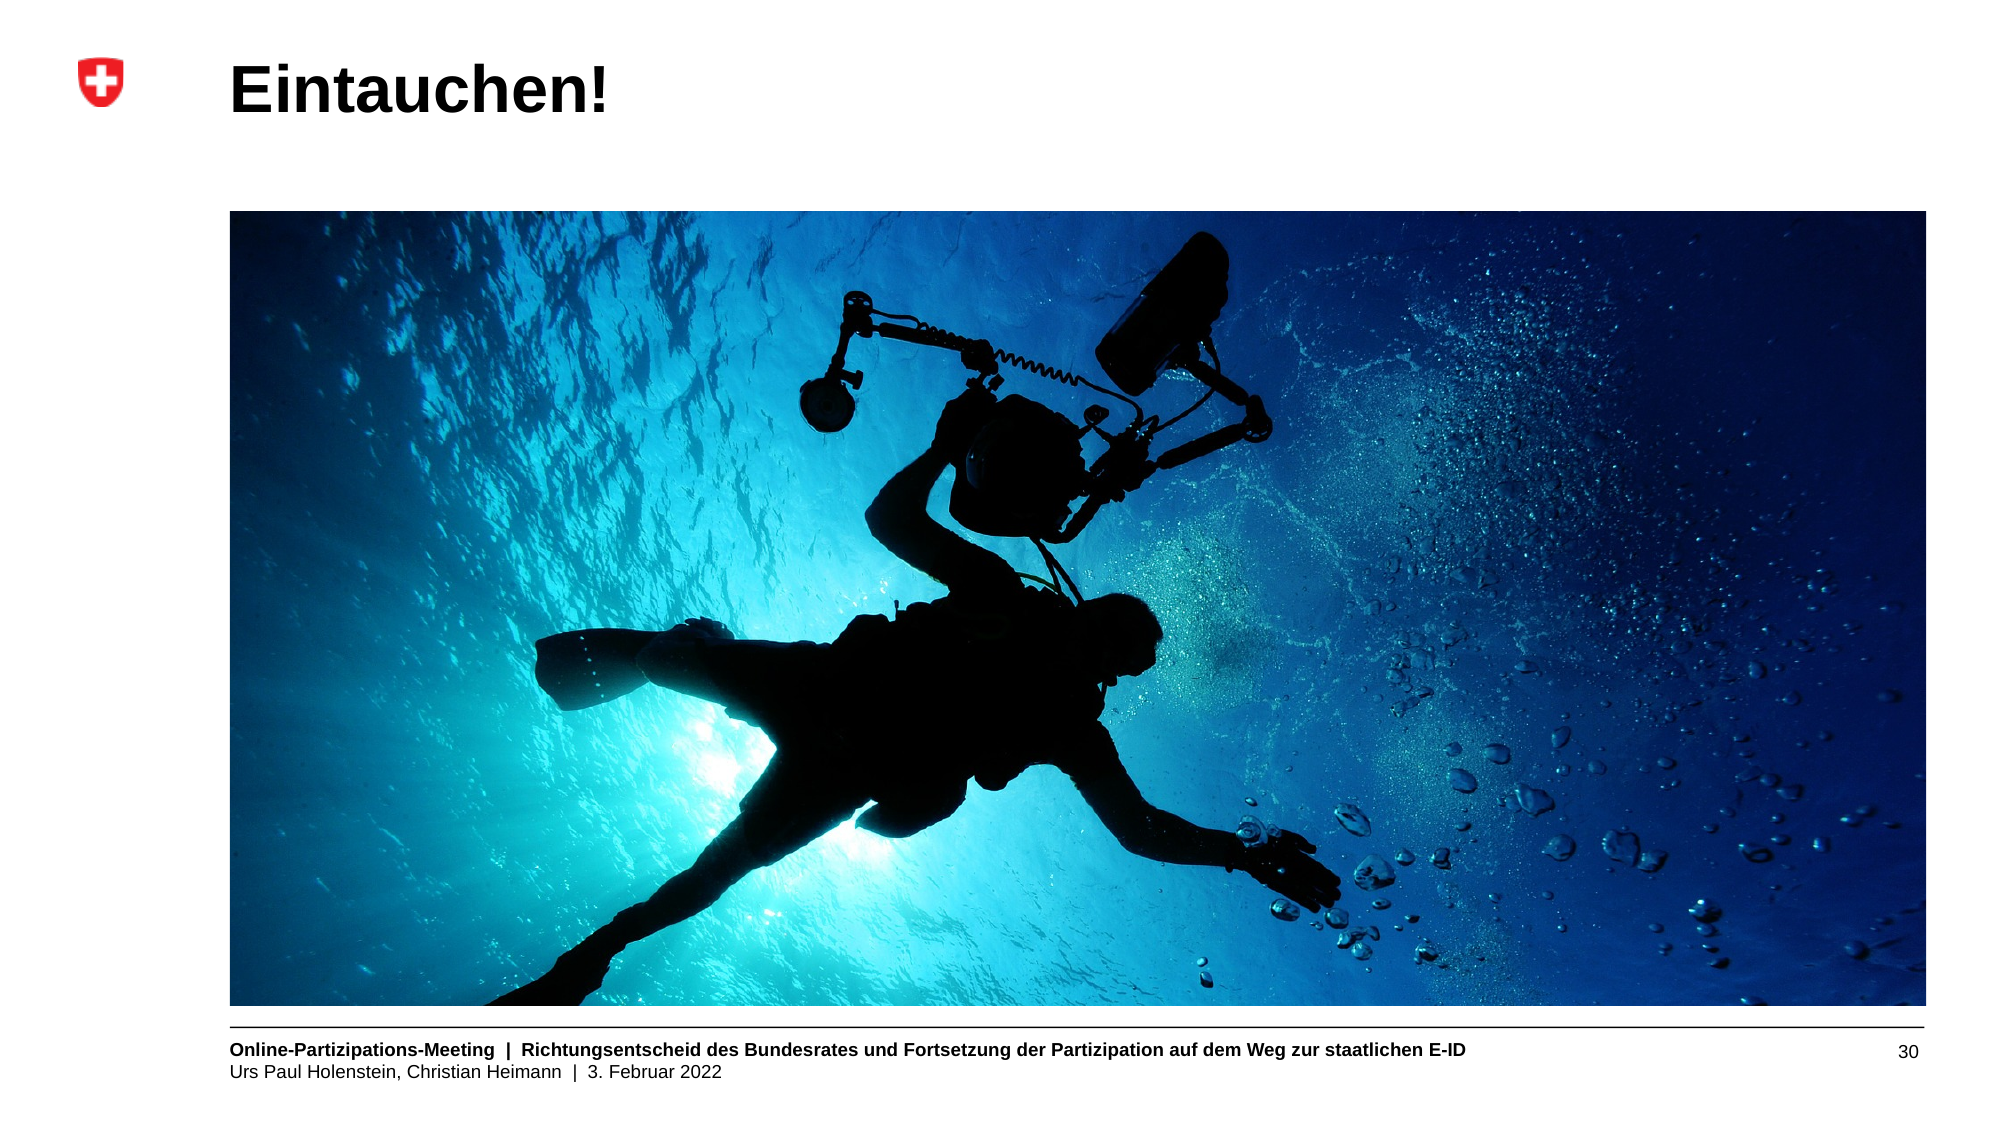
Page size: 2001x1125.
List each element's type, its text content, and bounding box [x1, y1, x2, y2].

slide_number 30 [1821, 1040, 1919, 1070]
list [229, 210, 1927, 1007]
title Eintauchen! [229, 50, 1922, 199]
